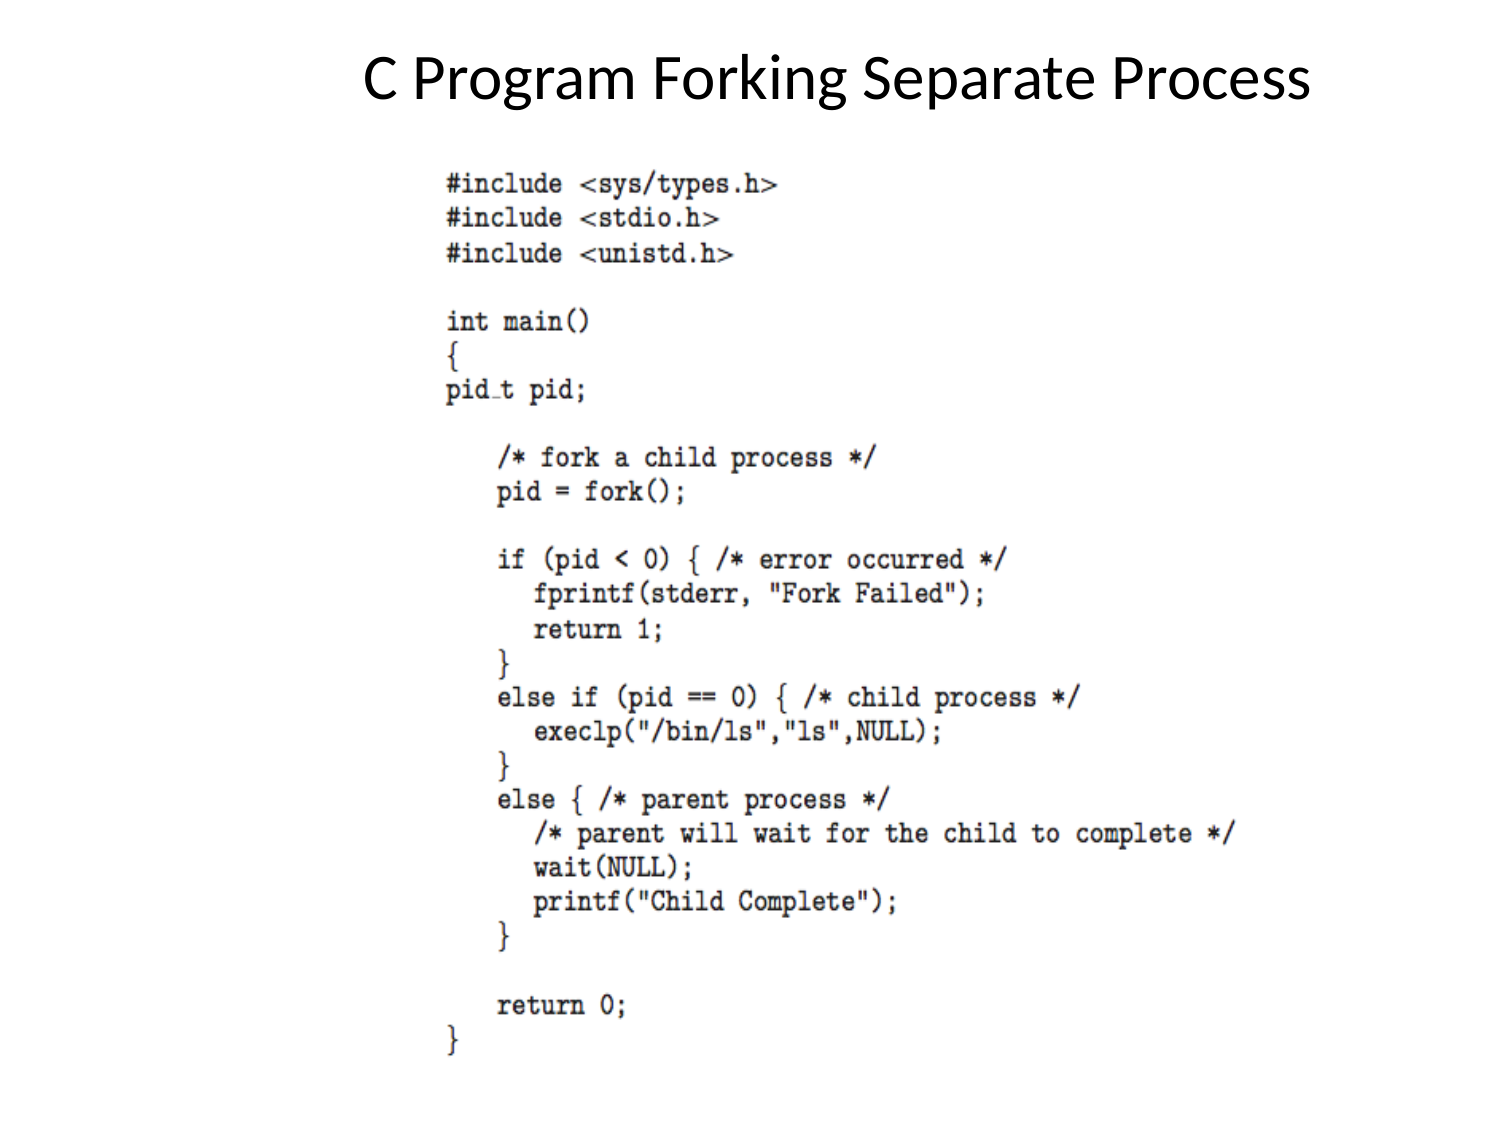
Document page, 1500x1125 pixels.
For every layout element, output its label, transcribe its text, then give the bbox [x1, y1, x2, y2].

picture [284, 158, 1276, 1079]
title C Program Forking Separate Process [163, 26, 1500, 122]
